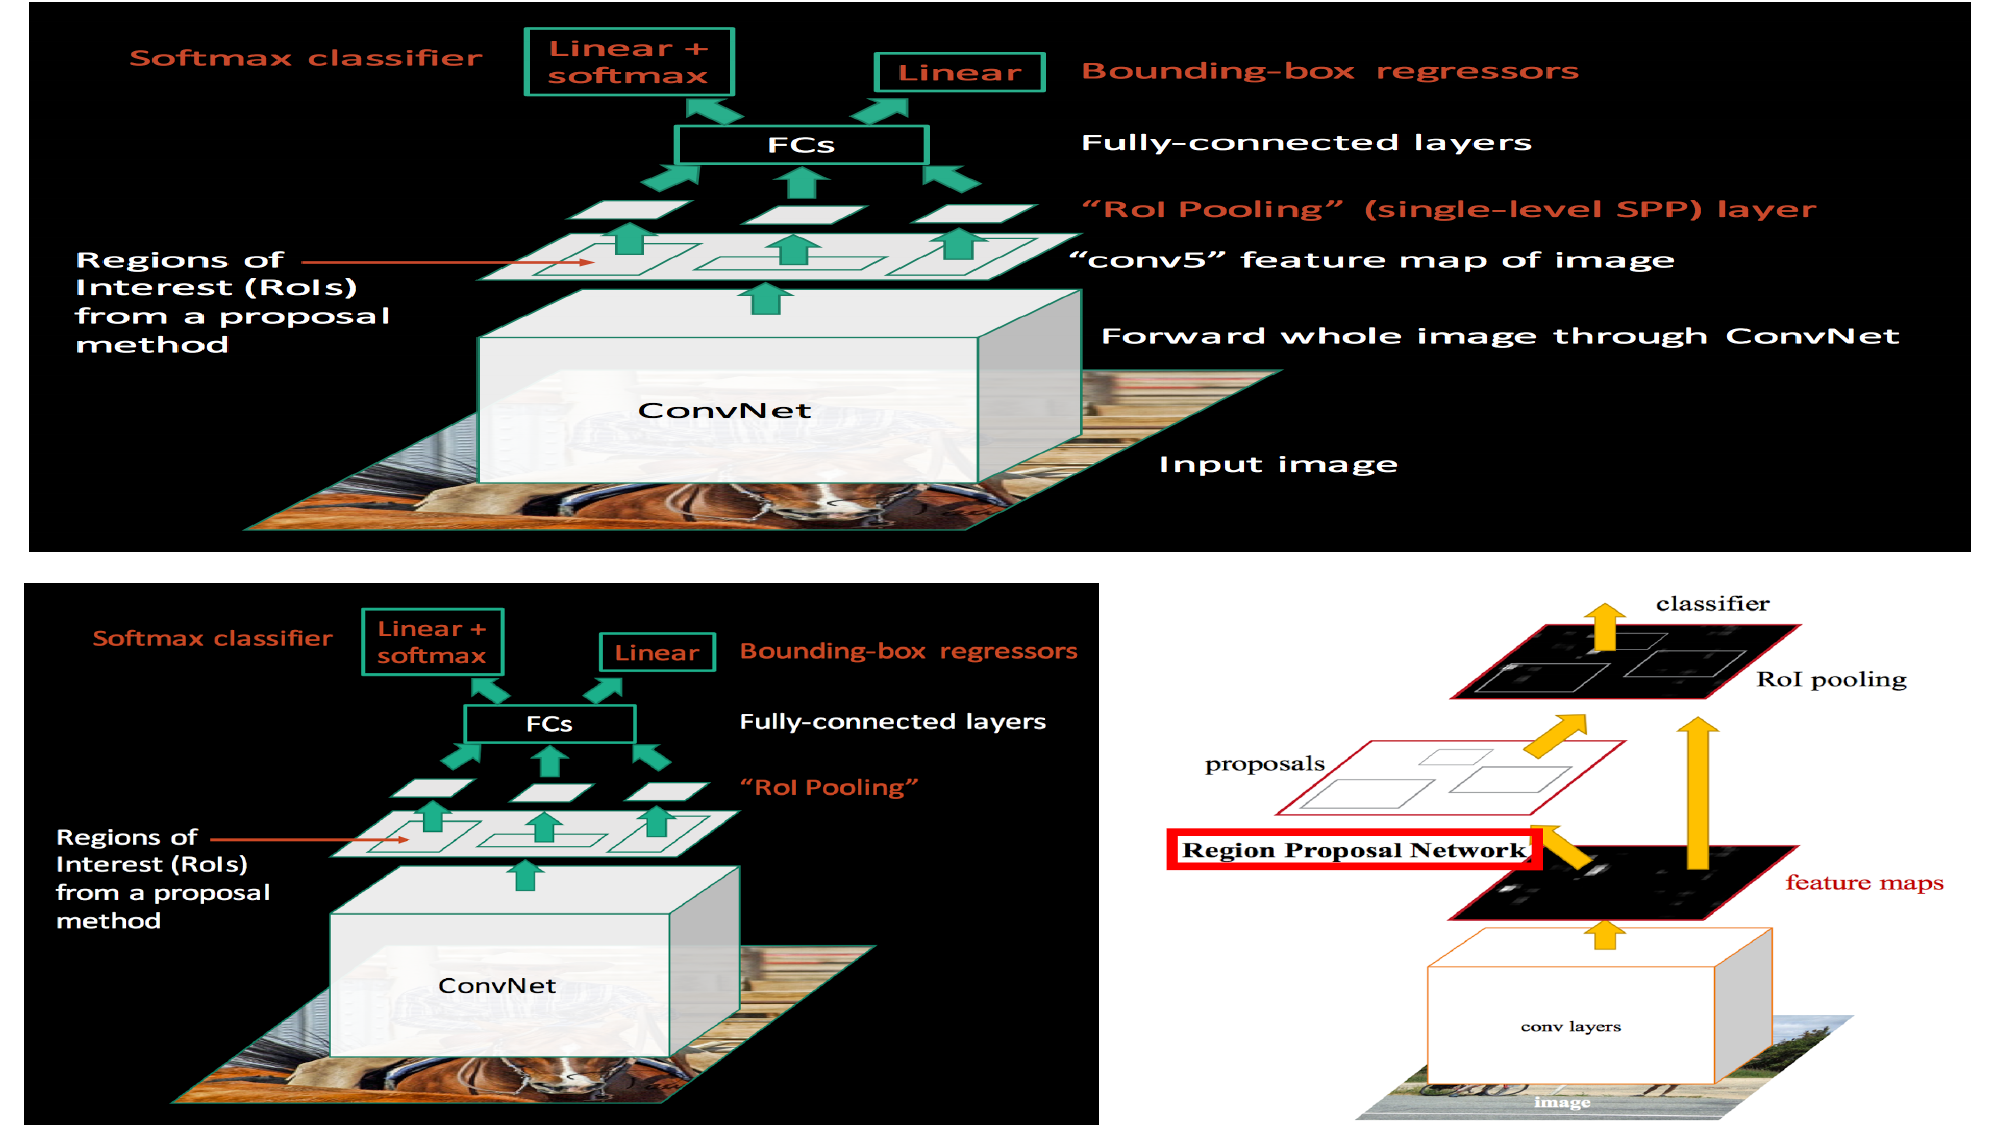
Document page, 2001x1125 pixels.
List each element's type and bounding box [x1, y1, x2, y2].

picture [28, 2, 1972, 553]
list [23, 583, 1971, 1125]
